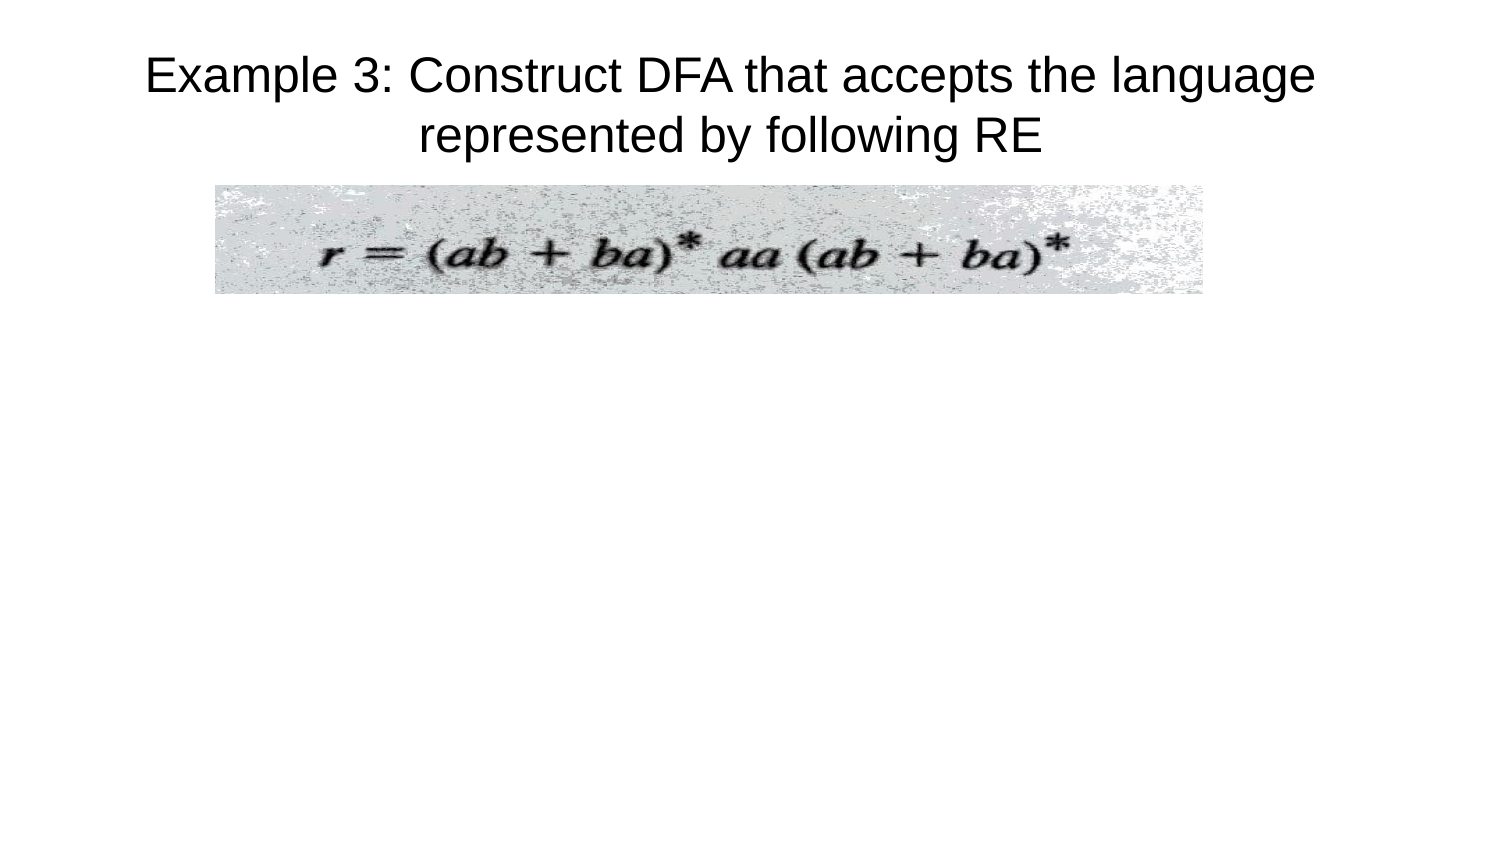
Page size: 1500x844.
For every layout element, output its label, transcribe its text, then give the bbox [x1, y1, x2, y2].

title Example 3: Construct DFA that accepts the language represented by following RE [32, 33, 1430, 172]
picture [215, 185, 1203, 295]
